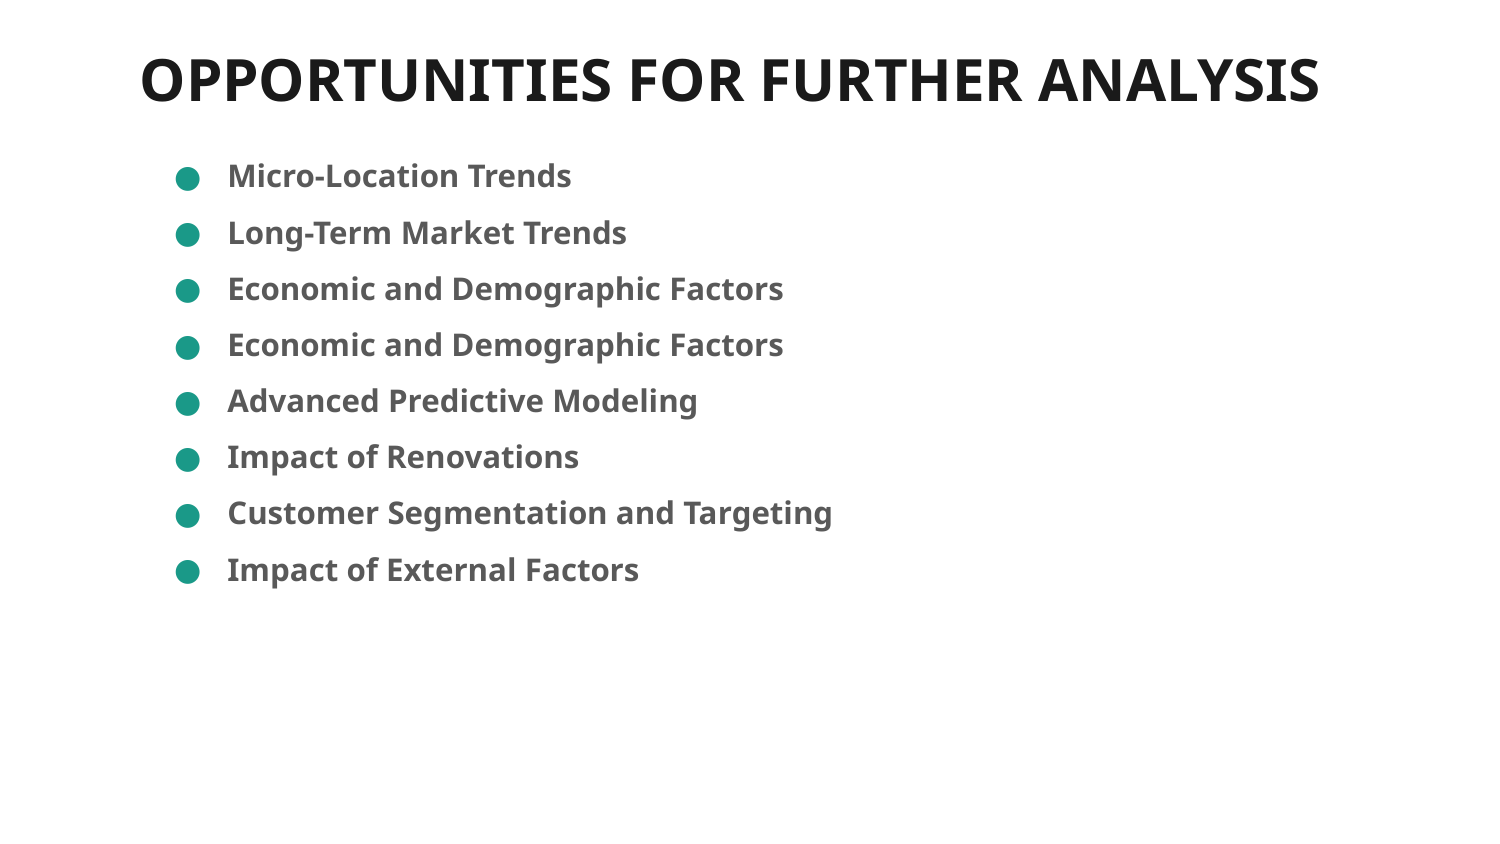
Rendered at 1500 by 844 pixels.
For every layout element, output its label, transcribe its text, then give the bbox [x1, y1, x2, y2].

list Micro-Location Trends Long-Term Market Trends Economic and Demographic Factors Economic and Demographic Factors Advanced Predictive Modeling Impact of Renovations Customer Segmentation and Targeting Impact of External Factors [141, 117, 1384, 727]
title OPPORTUNITIES FOR FURTHER ANALYSIS [128, 23, 1384, 151]
